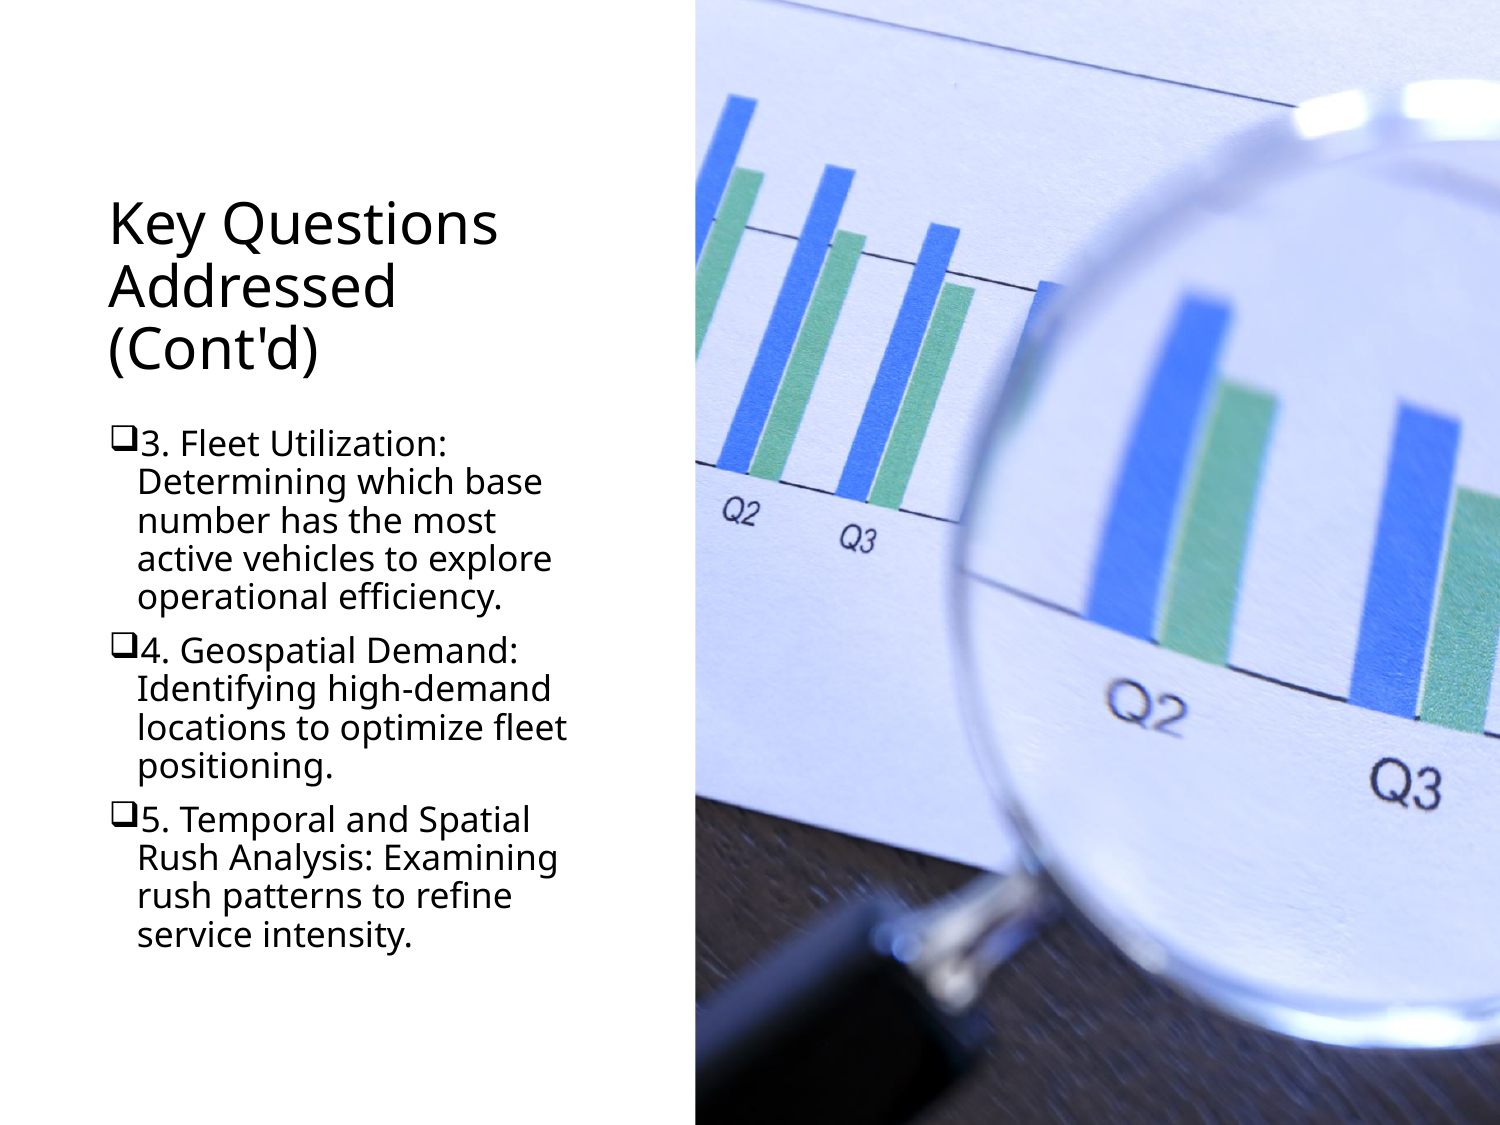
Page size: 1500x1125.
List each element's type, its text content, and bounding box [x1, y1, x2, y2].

list 3. Fleet Utilization: Determining which base number has the most active vehicles to explore operational efficiency. 4. Geospatial Demand: Identifying high-demand locations to optimize fleet positioning. 5. Temporal and Spatial Rush Analysis: Examining rush patterns to refine service intensity. [93, 418, 597, 1008]
picture [694, 0, 1500, 1125]
title Key Questions Addressed (Cont'd) [93, 186, 597, 417]
